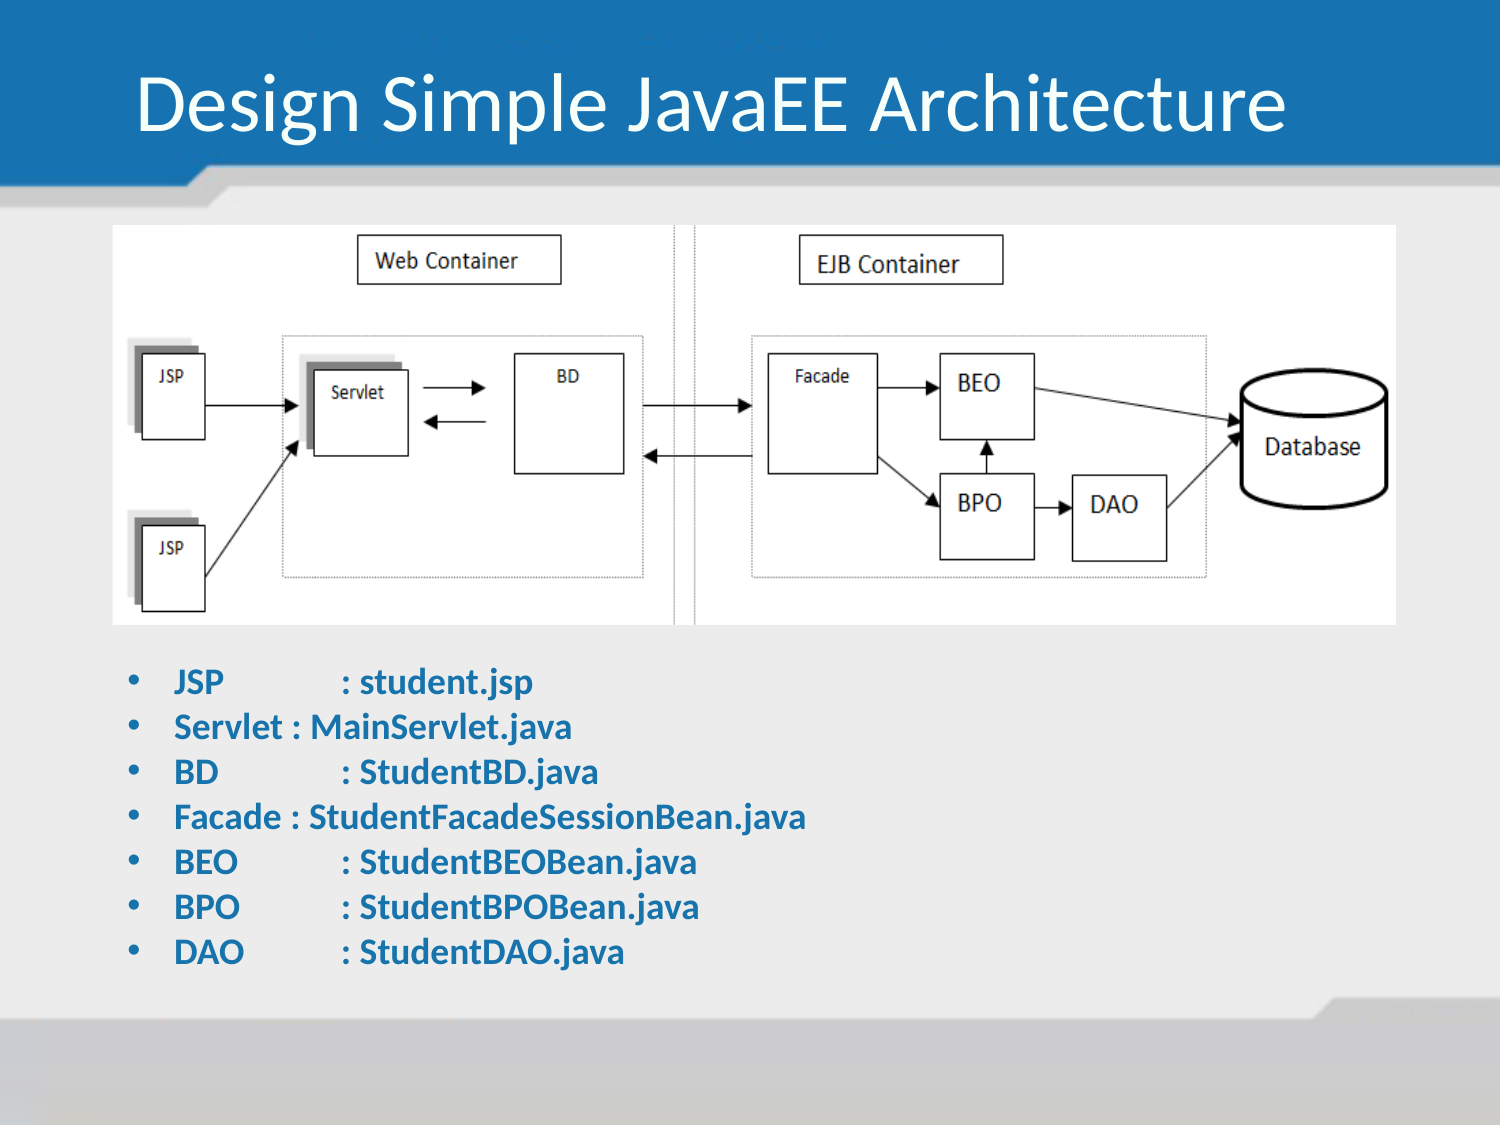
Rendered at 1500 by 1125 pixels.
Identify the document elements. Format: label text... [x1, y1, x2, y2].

text_box JSP : student.jsp Servlet : MainServlet.java BD : StudentBD.java Facade : StudentFacadeSessionBean.java BEO : StudentBEOBean.java BPO : StudentBPOBean.java DAO : StudentDAO.java [112, 649, 900, 980]
picture [0, 0, 1500, 1125]
text_box Design Simple JavaEE Architecture [74, 0, 1350, 197]
